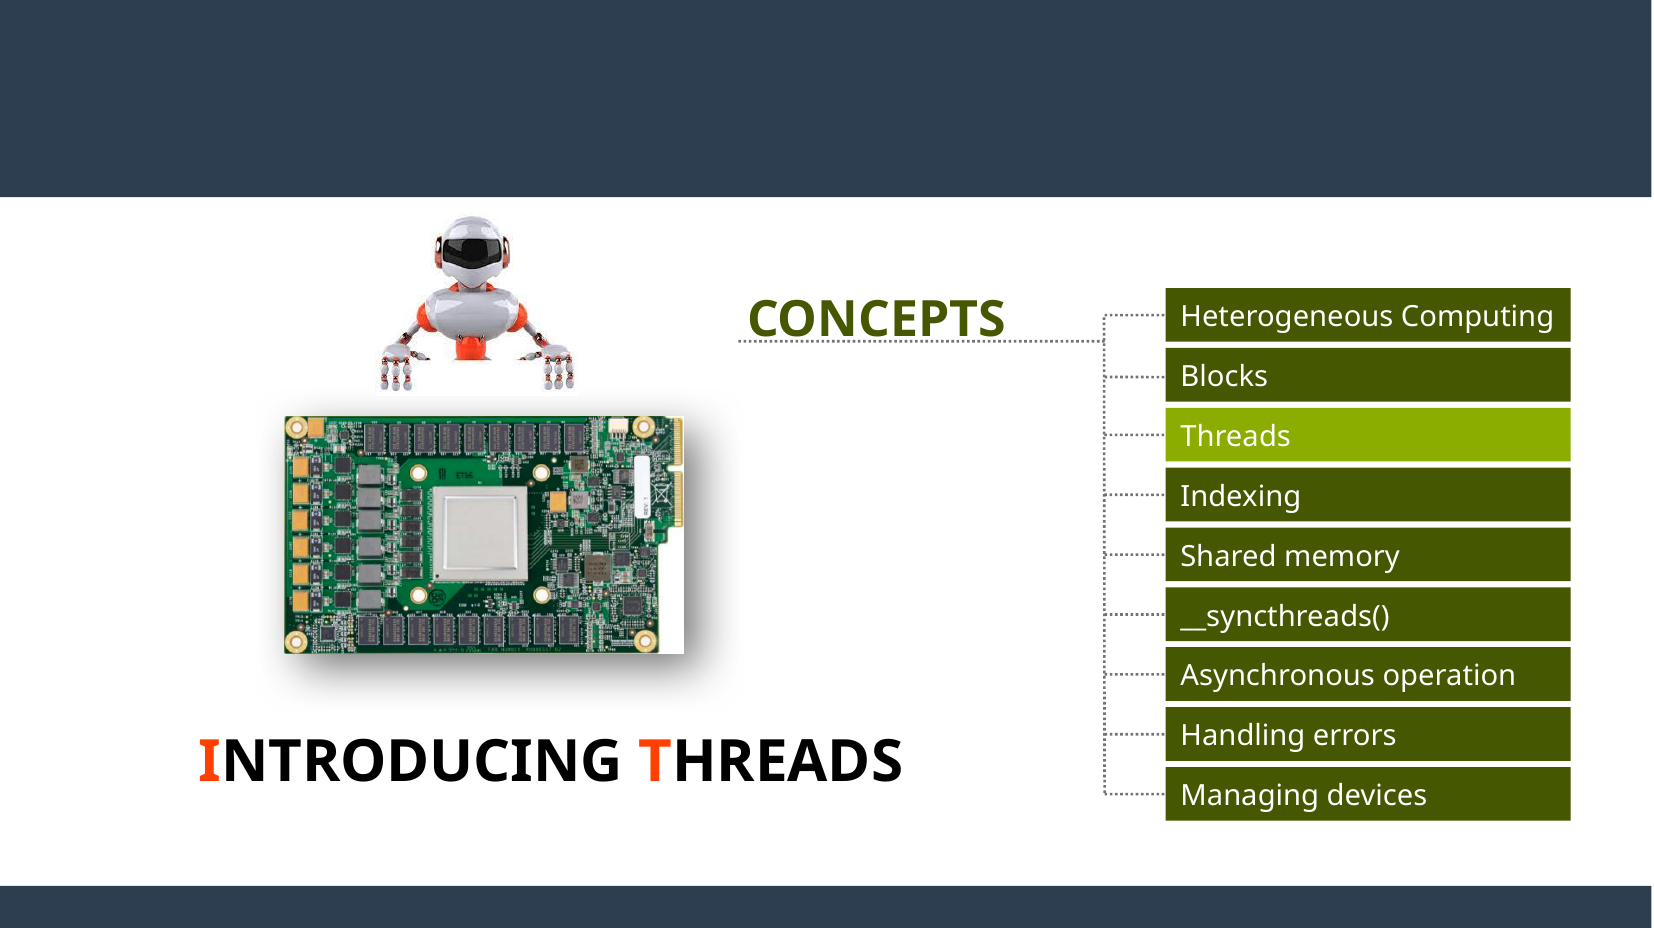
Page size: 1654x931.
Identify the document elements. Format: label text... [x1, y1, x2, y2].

text_box Shared memory [1165, 527, 1571, 582]
text_box Managing devices [1165, 767, 1571, 821]
text_box Introducing Threads [183, 715, 1022, 801]
text_box CONCEPTS [732, 279, 1021, 354]
text_box Heterogeneous Computing [1165, 288, 1571, 342]
text_box Threads [1165, 407, 1571, 462]
text_box Indexing [1165, 467, 1571, 522]
picture [284, 416, 684, 654]
text_box Handling errors [1165, 707, 1571, 761]
text_box Blocks [1165, 347, 1571, 402]
picture [374, 212, 579, 396]
text_box Asynchronous operation [1165, 647, 1571, 701]
text_box __syncthreads() [1165, 587, 1571, 642]
